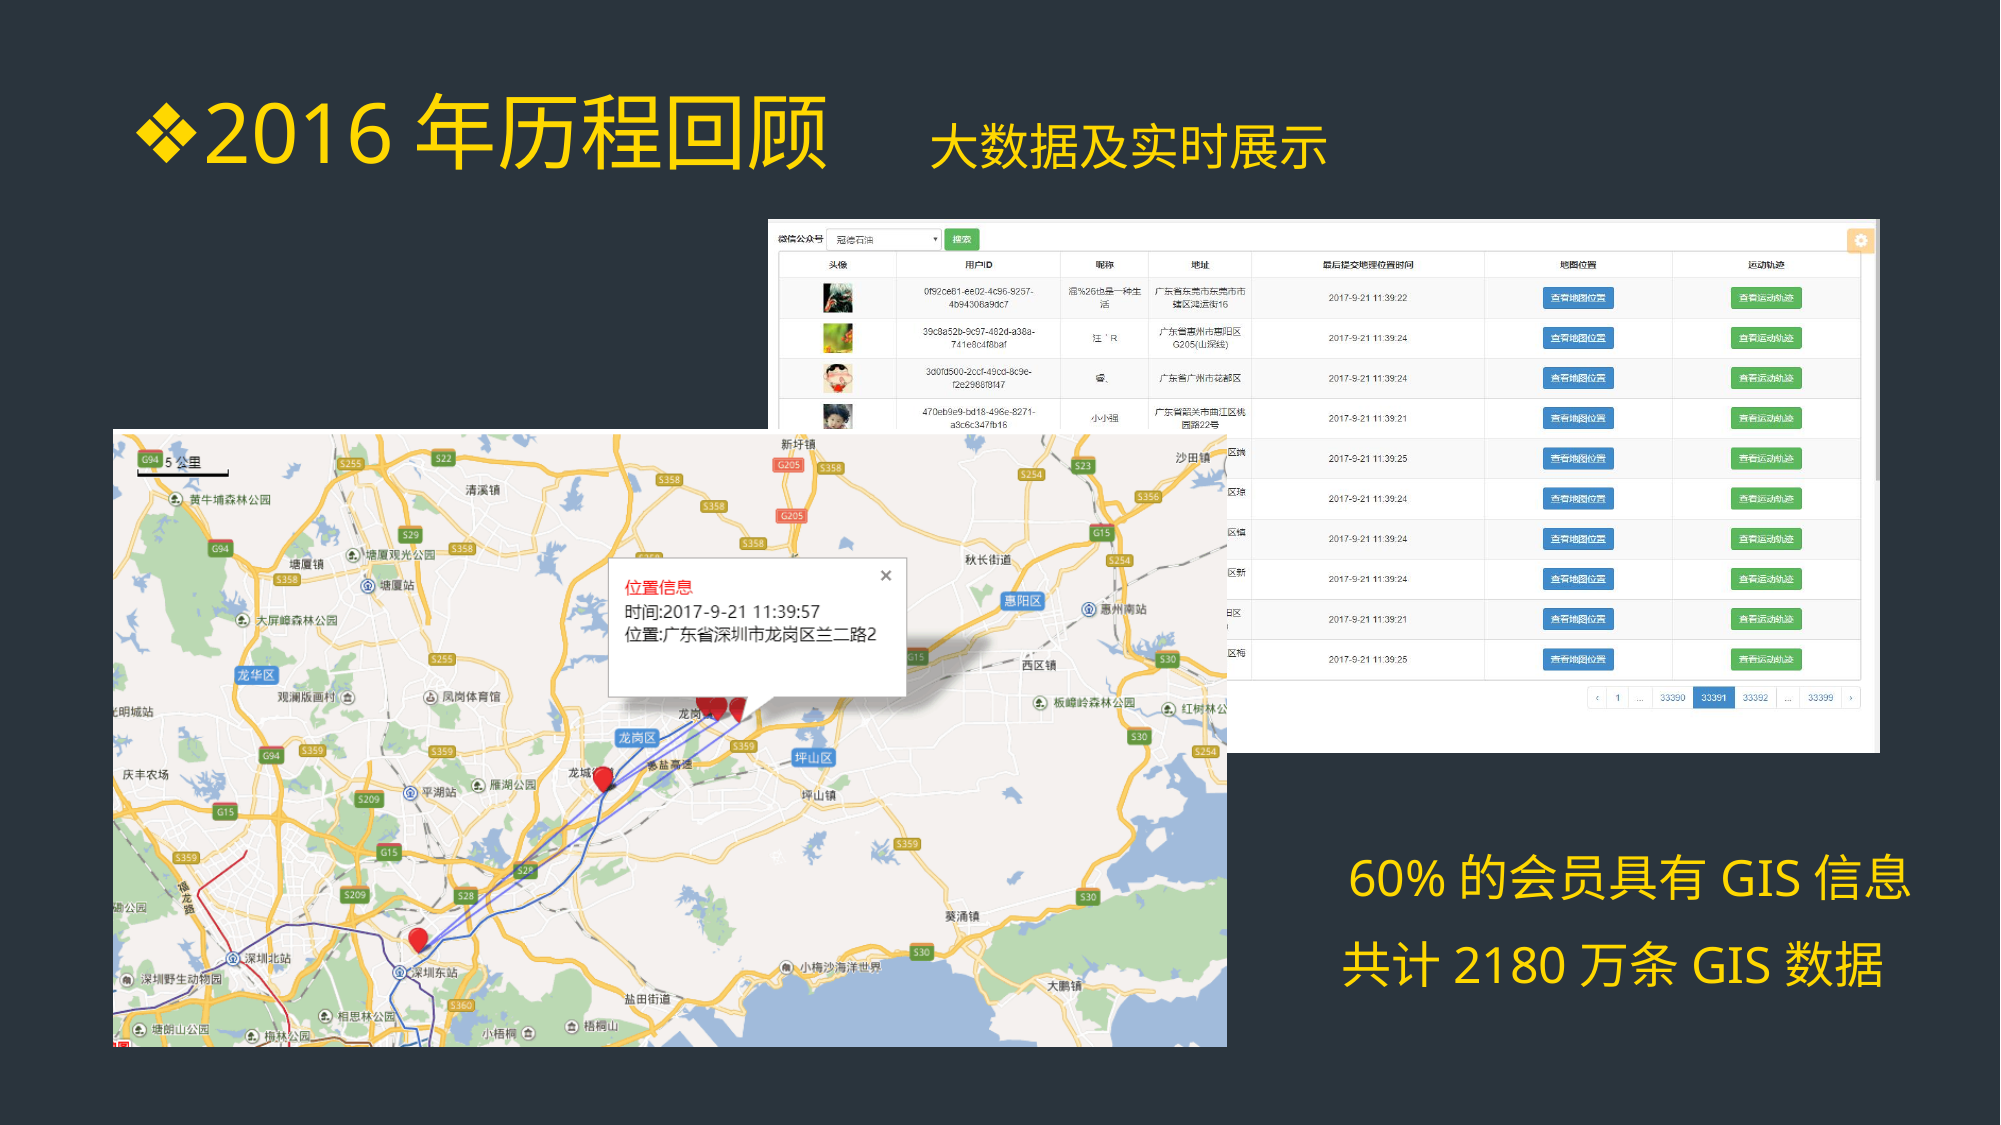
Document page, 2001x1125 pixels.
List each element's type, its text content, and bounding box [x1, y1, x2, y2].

text_box ❖2016年历程回顾 [114, 72, 846, 188]
text_box 大数据及实时展示 [914, 107, 1734, 183]
text_box 共计2180万条GIS数据 [1326, 925, 1899, 1001]
picture [113, 219, 1880, 1048]
text_box 60%的会员具有GIS信息 [1333, 839, 1929, 915]
